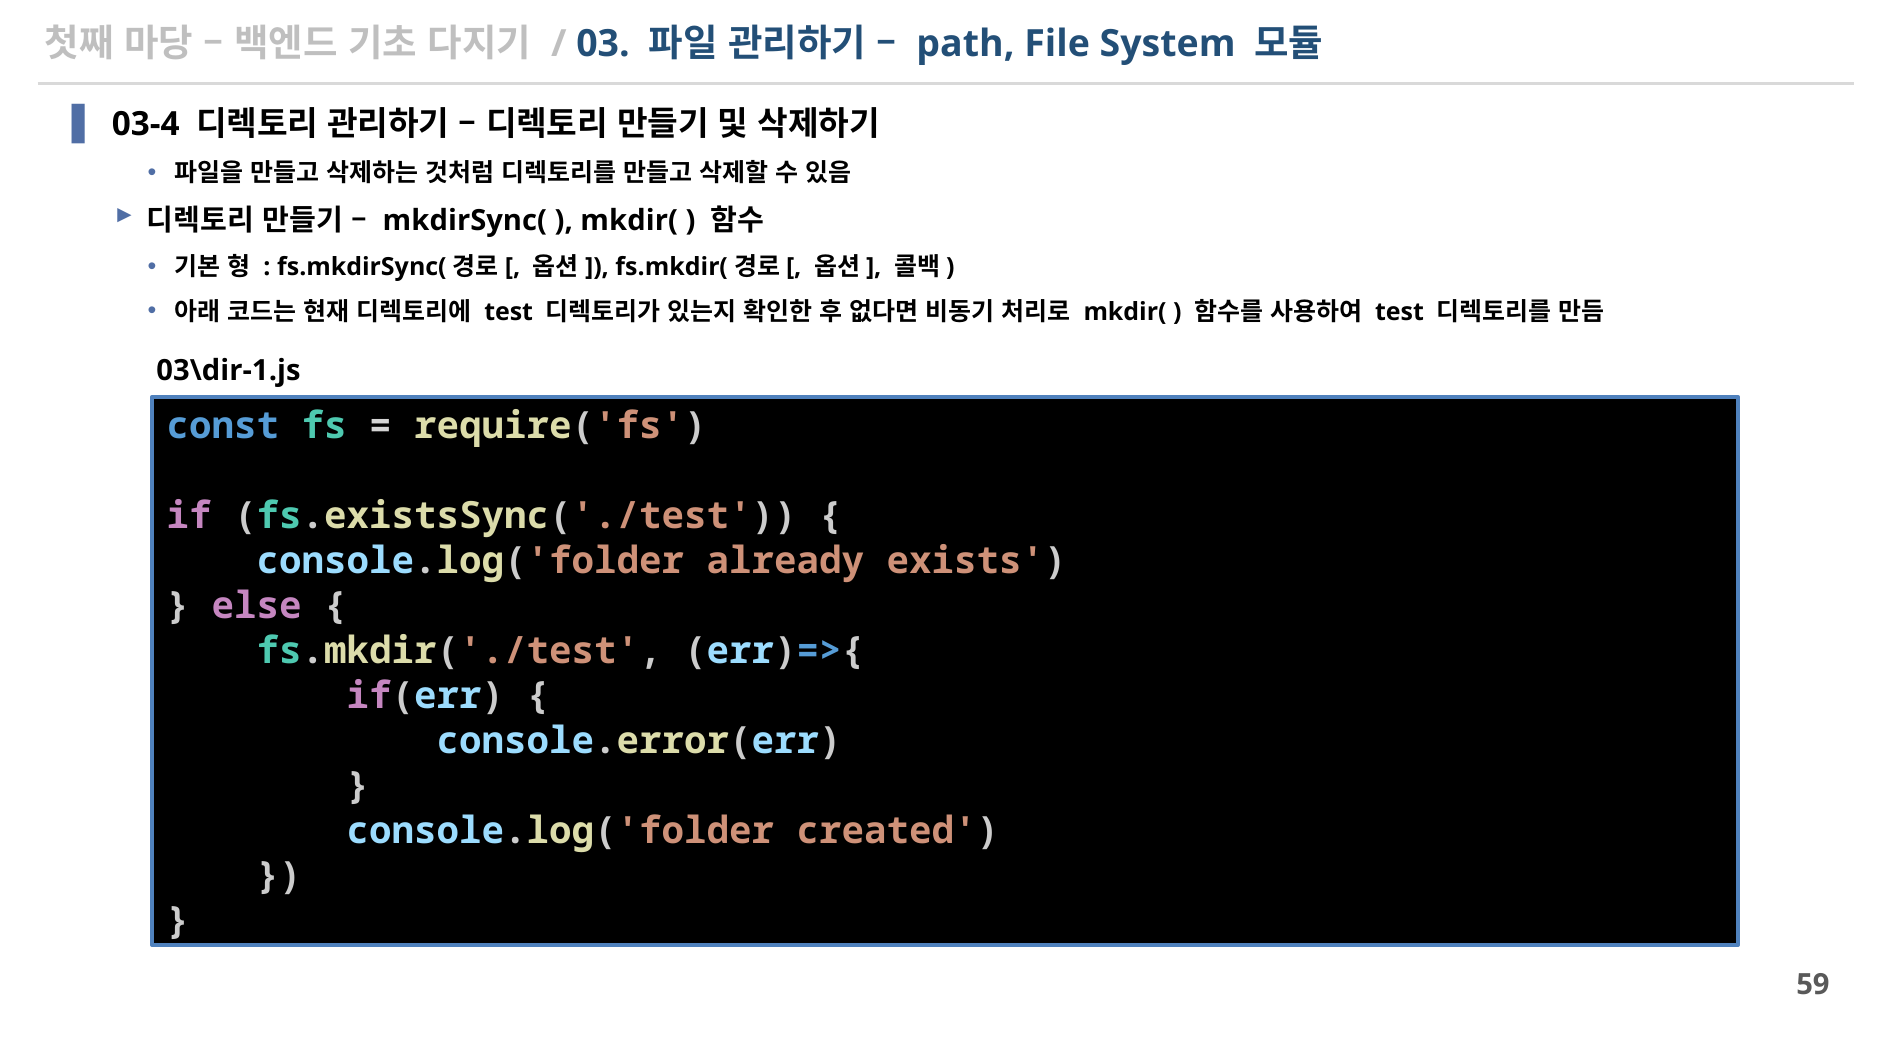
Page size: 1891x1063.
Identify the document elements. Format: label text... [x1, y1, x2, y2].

list 03-4 디렉토리 관리하기 – 디렉토리 만들기 및 삭제하기 파일을 만들고 삭제하는 것처럼 디렉토리를 만들고 삭제할 수 있음 디렉토리 만들기 – mkdirSync( ), mkdir( ) 함수 기본 형 : fs.mkdirSync(경로[, 옵션]), fs.mkdir(경로[, 옵션], 콜백) 아래 코드는 현재 디렉토리에 test 디렉토리가 있는지 확인한 후 없다면 비동기 처리로 mkdir( ) 함수를 사용하여 test 디렉토리를 만듬 [43, 94, 1823, 506]
title 첫째 마당 – 백엔드 기초 다지기 / 03. 파일 관리하기 – path, File System 모듈 [29, 11, 1809, 73]
text_box const fs = require('fs') if (fs.existsSync('./test')) { console.log('folder already exists') } else { fs.mkdir('./test', (err)=>{ if(err) { console.error(err) } console.log('folder created') }) } [150, 395, 1740, 947]
slide_number 59 [1703, 956, 1845, 1014]
text_box 03\dir-1.js [141, 343, 541, 394]
